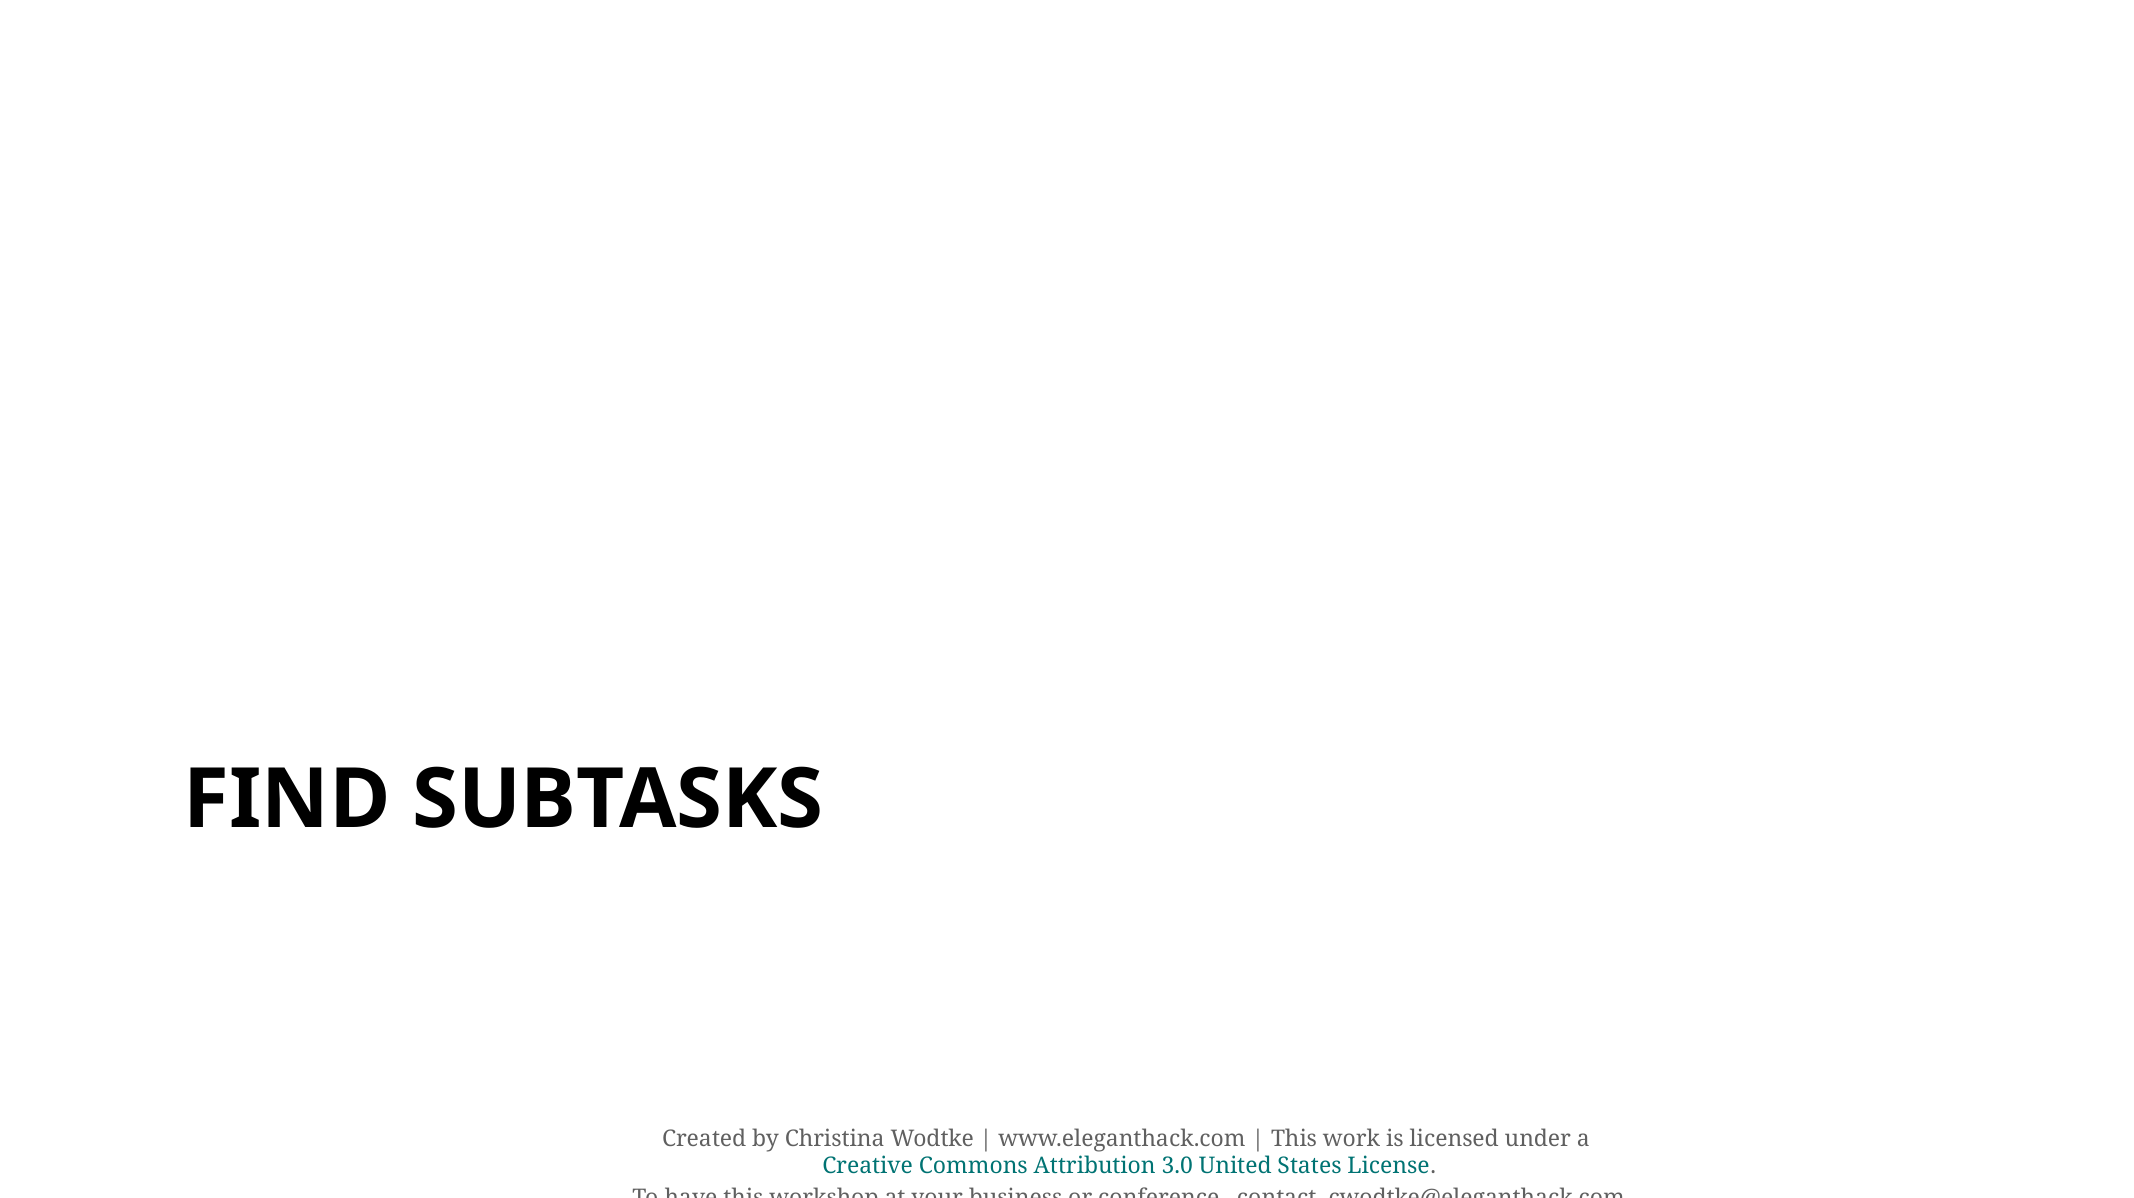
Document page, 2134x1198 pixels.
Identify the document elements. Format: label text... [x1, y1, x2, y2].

title Find subtasks [168, 769, 1982, 1008]
